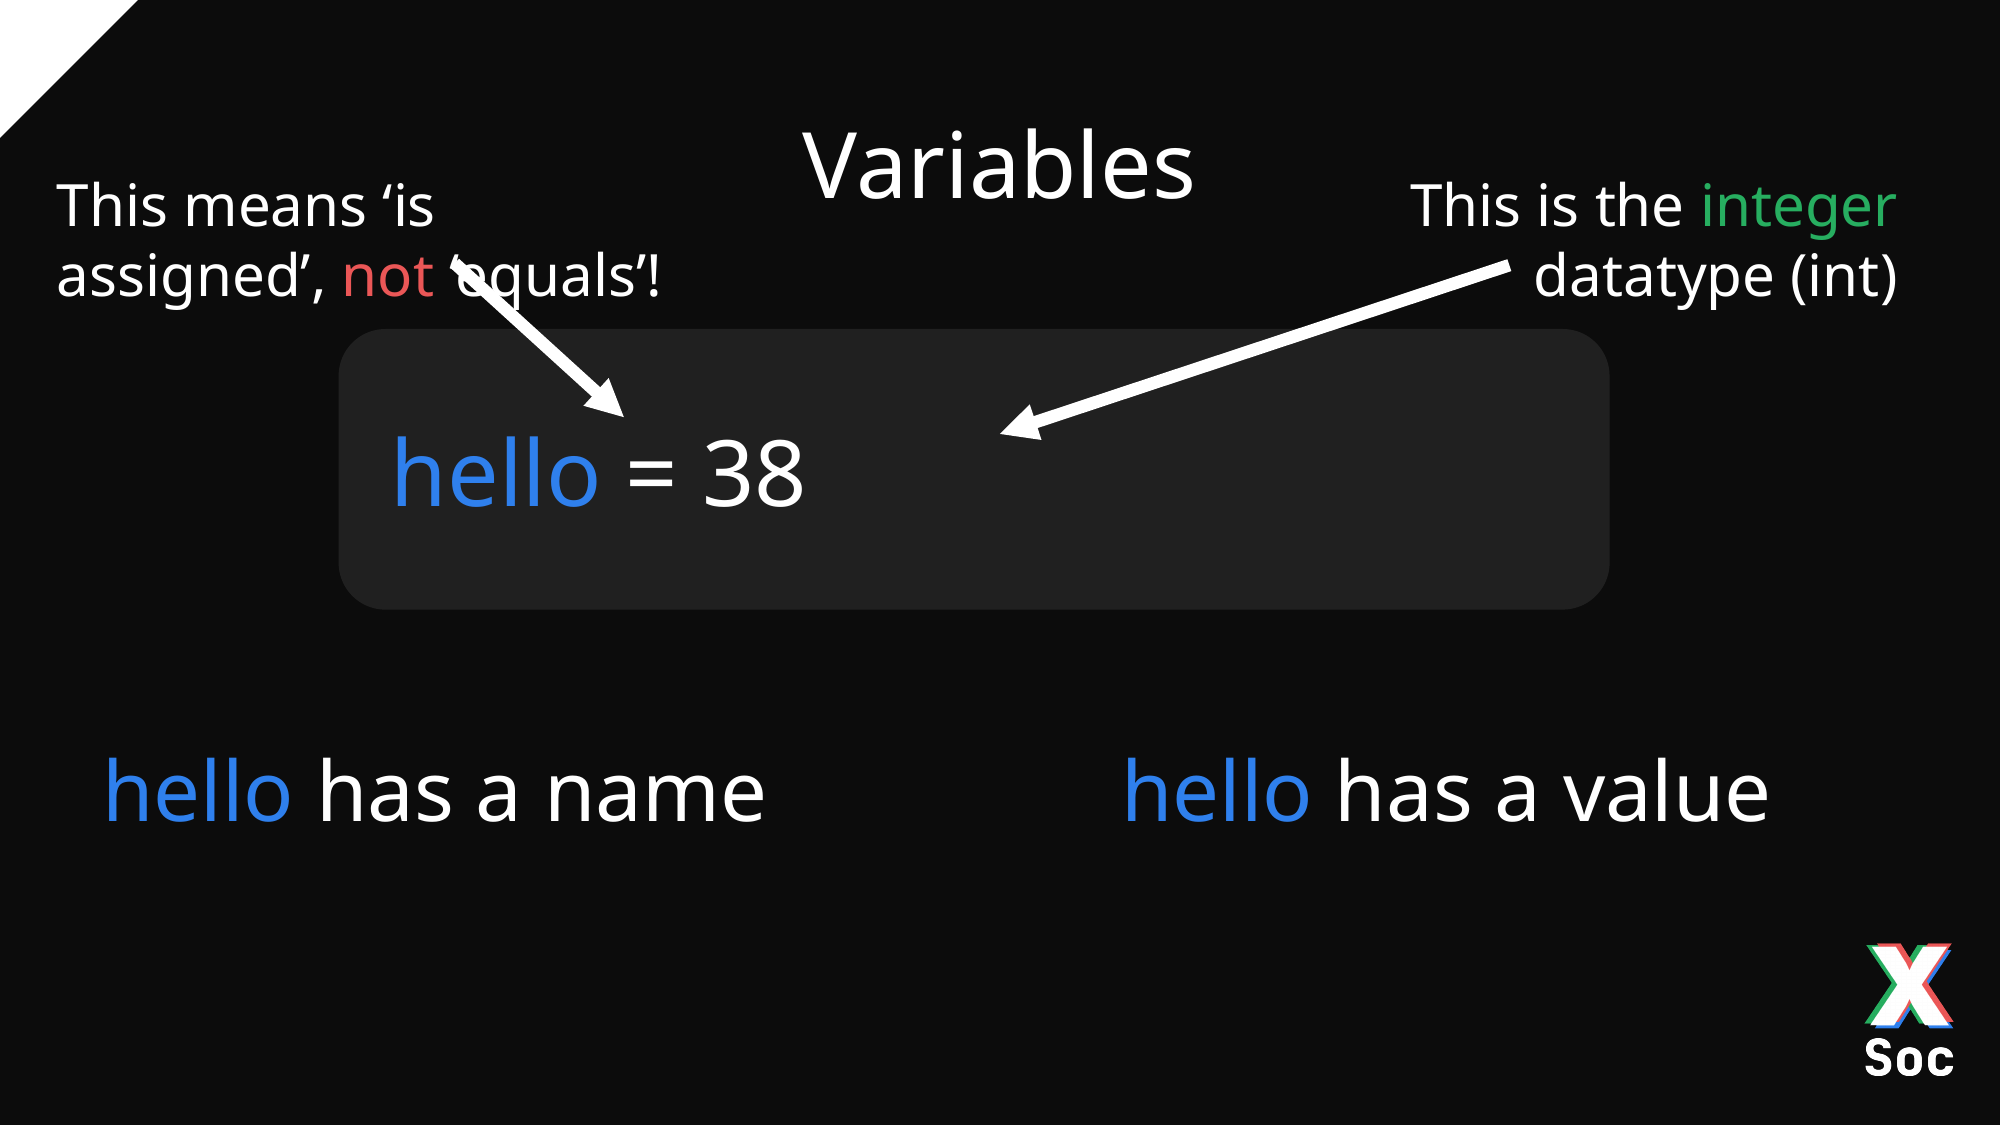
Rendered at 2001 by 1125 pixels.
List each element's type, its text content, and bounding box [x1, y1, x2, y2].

text_box hello = 38 [337, 327, 1611, 611]
text_box hello has a name [87, 730, 894, 846]
text_box hello has a value [1106, 730, 1913, 846]
text_box This means ‘is assigned’, not ‘equals’! [42, 160, 721, 315]
picture [1864, 943, 1954, 1076]
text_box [999, 265, 1510, 434]
text_box This is the integer datatype (int) [1368, 160, 1913, 315]
title Variables [265, 59, 1735, 278]
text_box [454, 263, 624, 418]
